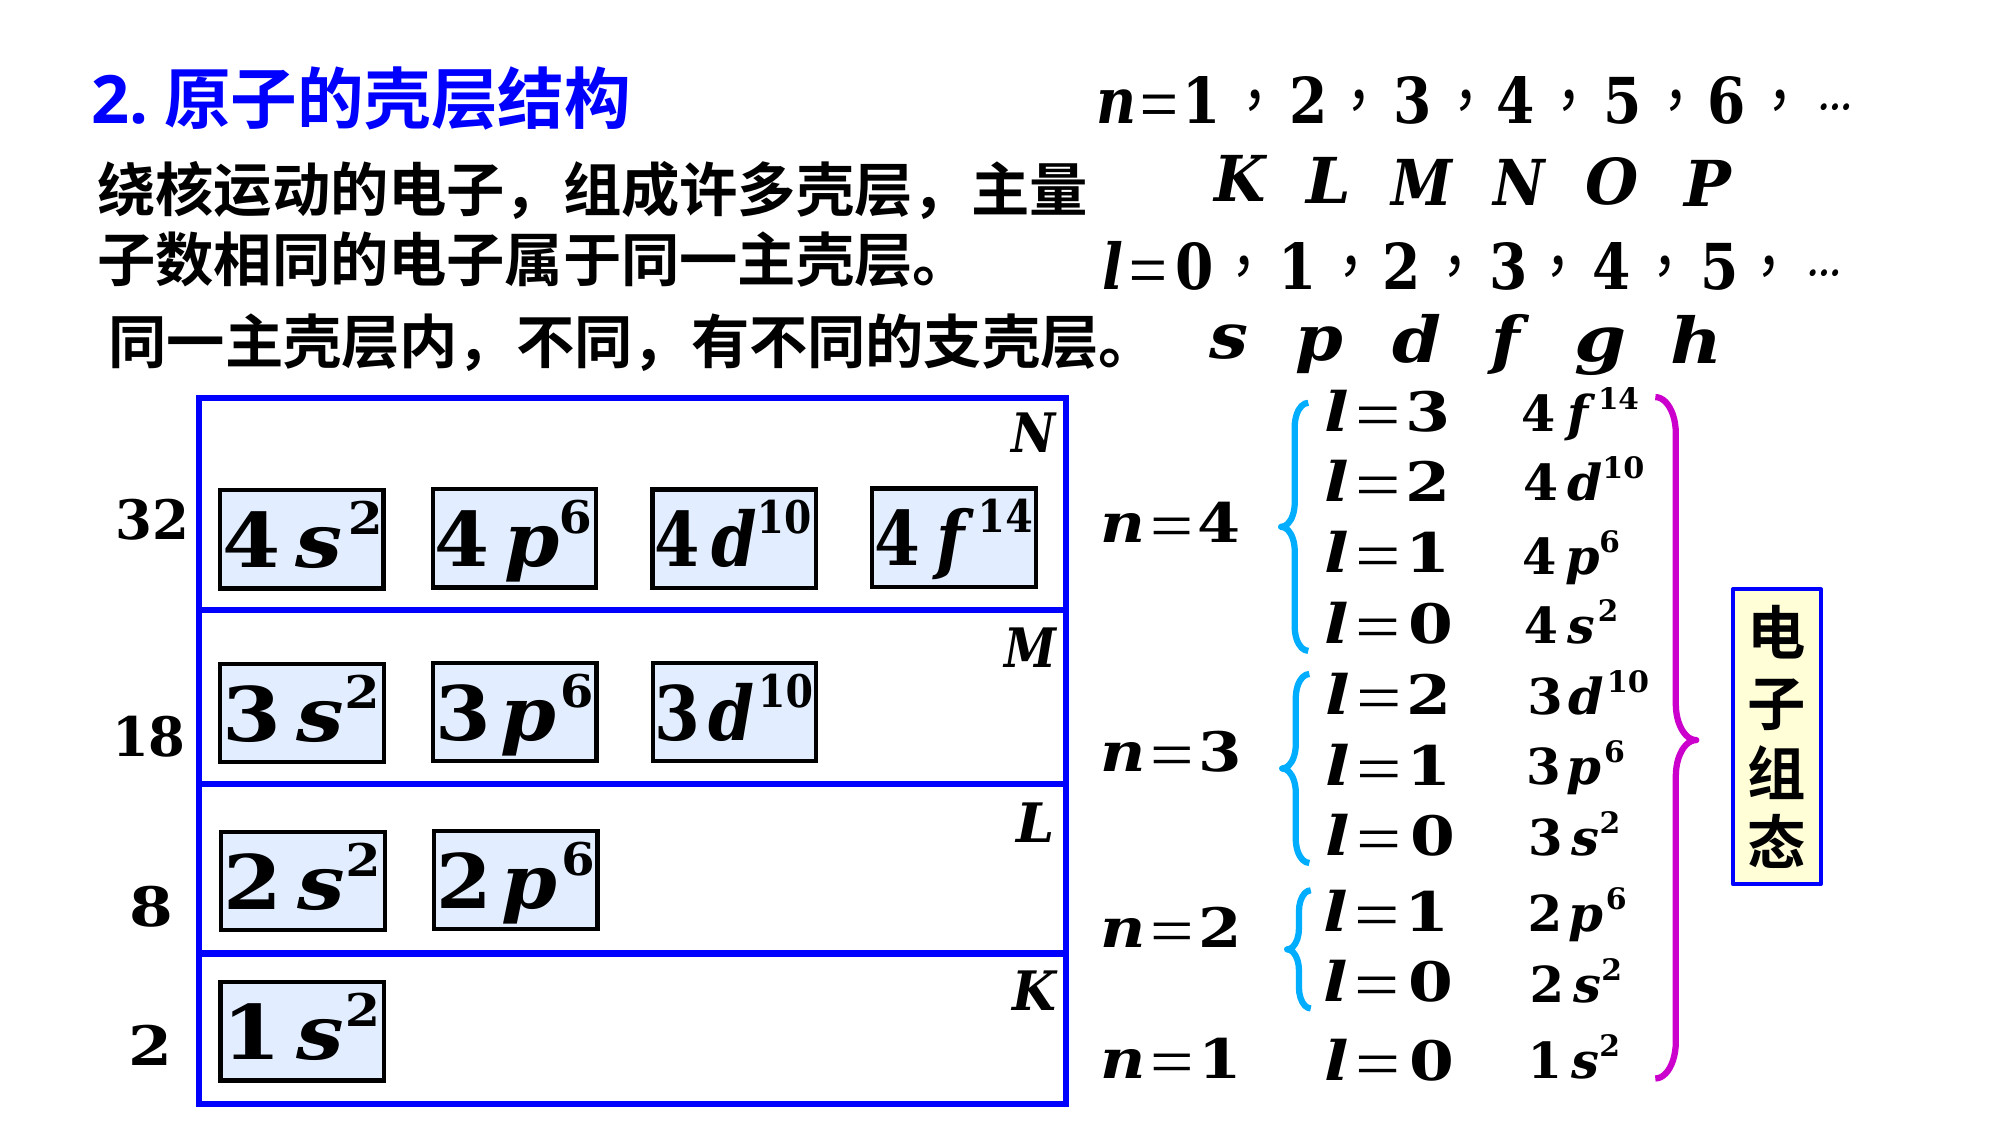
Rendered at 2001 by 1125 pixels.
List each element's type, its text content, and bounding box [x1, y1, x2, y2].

text_box 电 子 组 态 [1732, 589, 1821, 884]
text_box [1287, 890, 1311, 1009]
text_box [1282, 673, 1310, 863]
text_box 2.原子的壳层结构 [76, 49, 647, 145]
text_box [1281, 402, 1309, 651]
text_box [198, 397, 1067, 1105]
text_box [1655, 397, 1697, 1079]
